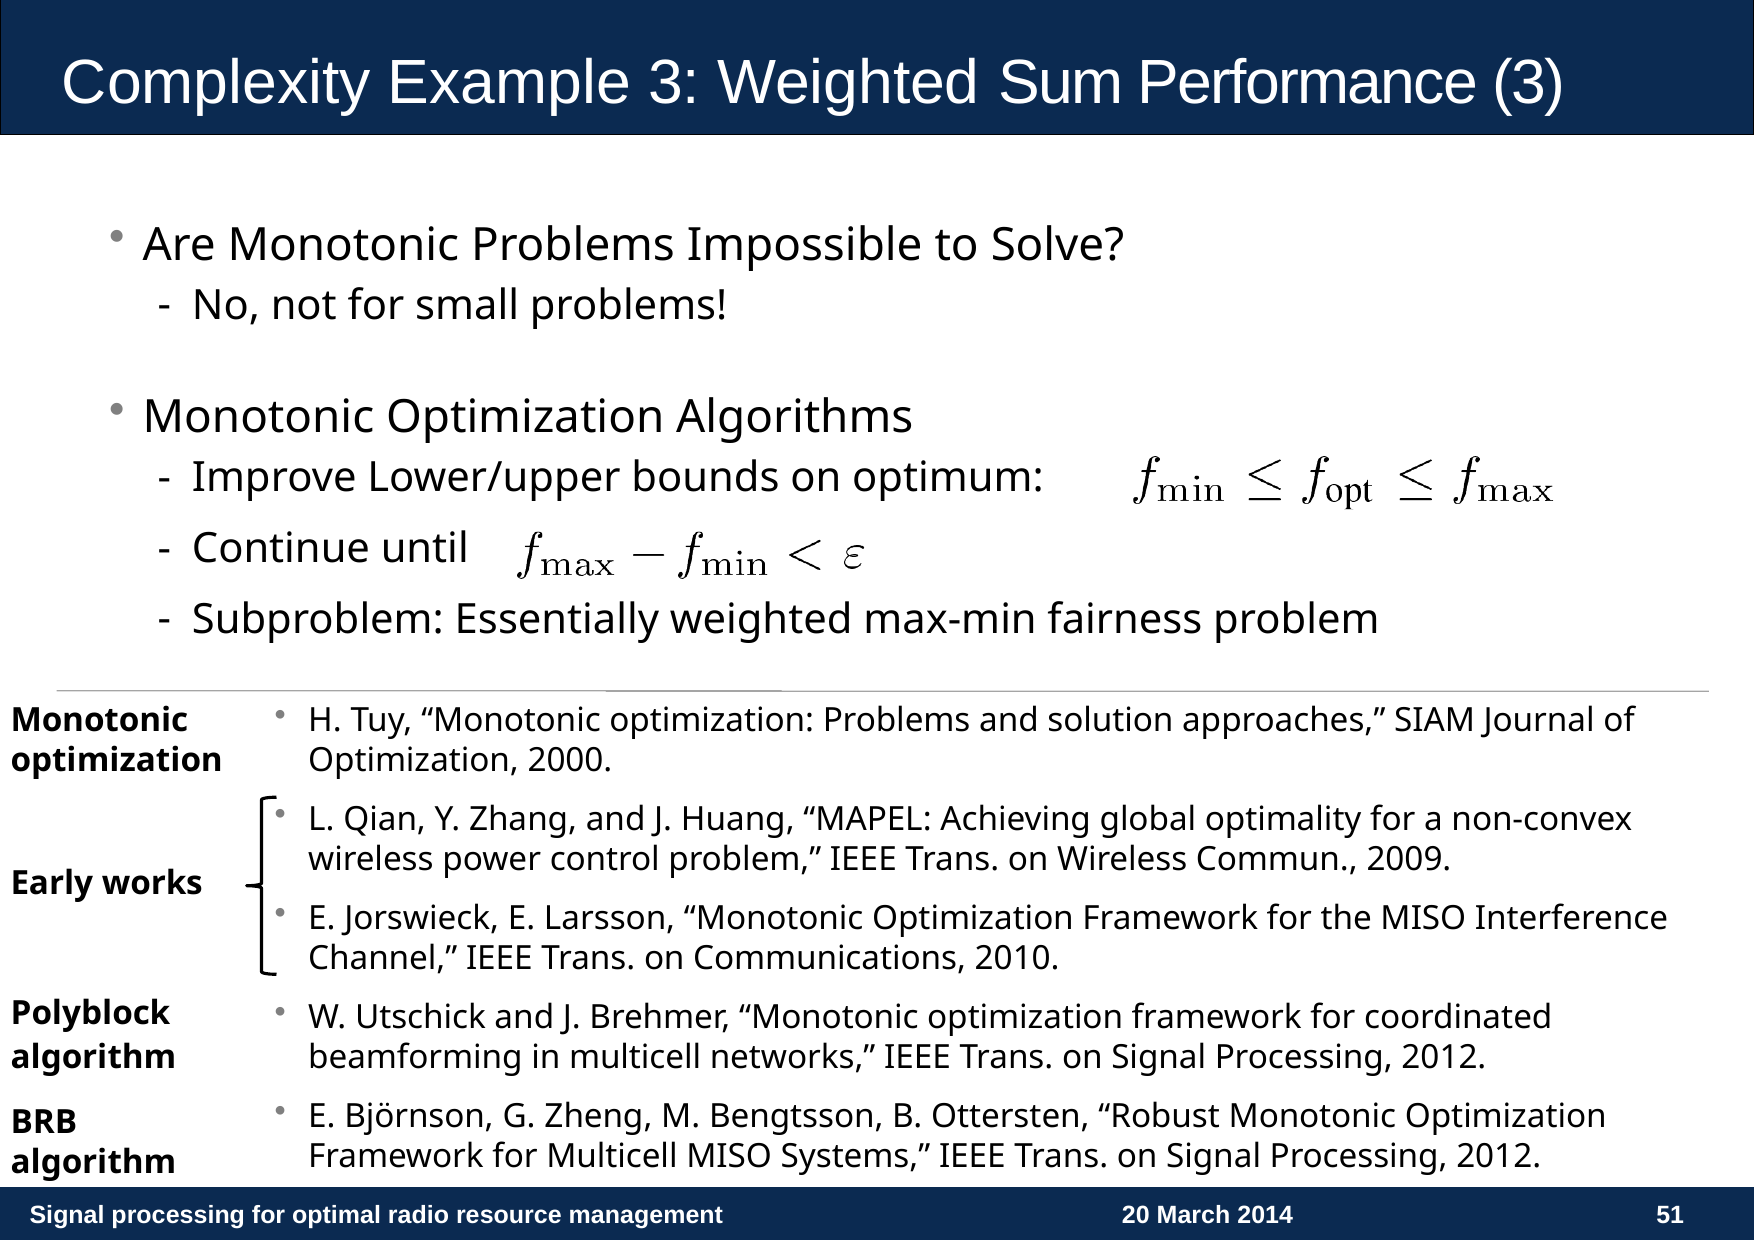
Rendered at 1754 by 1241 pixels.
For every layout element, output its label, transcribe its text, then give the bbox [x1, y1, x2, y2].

slide_number Signal processing for optimal radio resource management [14, 1180, 771, 1241]
slide_number 51 [1627, 1180, 1714, 1241]
list Are Monotonic Problems Impossible to Solve? No, not for small problems! Monotonic Optimization Algorithms Improve Lower/upper bounds on optimum: Continue until Subproblem: Essentially weighted max-min fairness problem [108, 206, 1667, 690]
picture [1130, 448, 1554, 545]
text_box [246, 797, 277, 975]
title Complexity Example 3: Weighted Sum Performance (3) [61, 22, 1663, 135]
picture [514, 524, 866, 617]
list Are Monotonic Problems Impossible to Solve? No, not for small problems! Monotonic Optimization Algorithms Improve Lower/upper bounds on optimum: Continue until Subproblem: Essentially weighted max-min fairness problem [313, 1117, 1667, 1125]
text_box Monotonic optimization Early works Polyblock algorithm BRB algorithm [0, 690, 313, 1188]
footer 20 March 2014 [829, 1180, 1586, 1241]
text_box H. Tuy, “Monotonic optimization: Problems and solution approaches,” SIAM Journal of Optimization, 2000. L. Qian, Y. Zhang, and J. Huang, “MAPEL: Achieving global optimality for a non-convex wireless power control problem,” IEEE Trans. on Wireless Commun., 2009. E. Jorswieck, E. Larsson, “Monotonic Optimization Framework for the MISO Interference Channel,” IEEE Trans. on Communications, 2010. W. Utschick and J. Brehmer, “Monotonic optimization framework for coordinated beamforming in multicell networks,” IEEE Trans. on Signal Processing, 2012. E. Björnson, G. Zheng, M. Bengtsson, B. Ottersten, “Robust Monotonic Optimization Framework for Multicell MISO Systems,” IEEE Trans. on Signal Processing, 2012. [313, 690, 1752, 1117]
